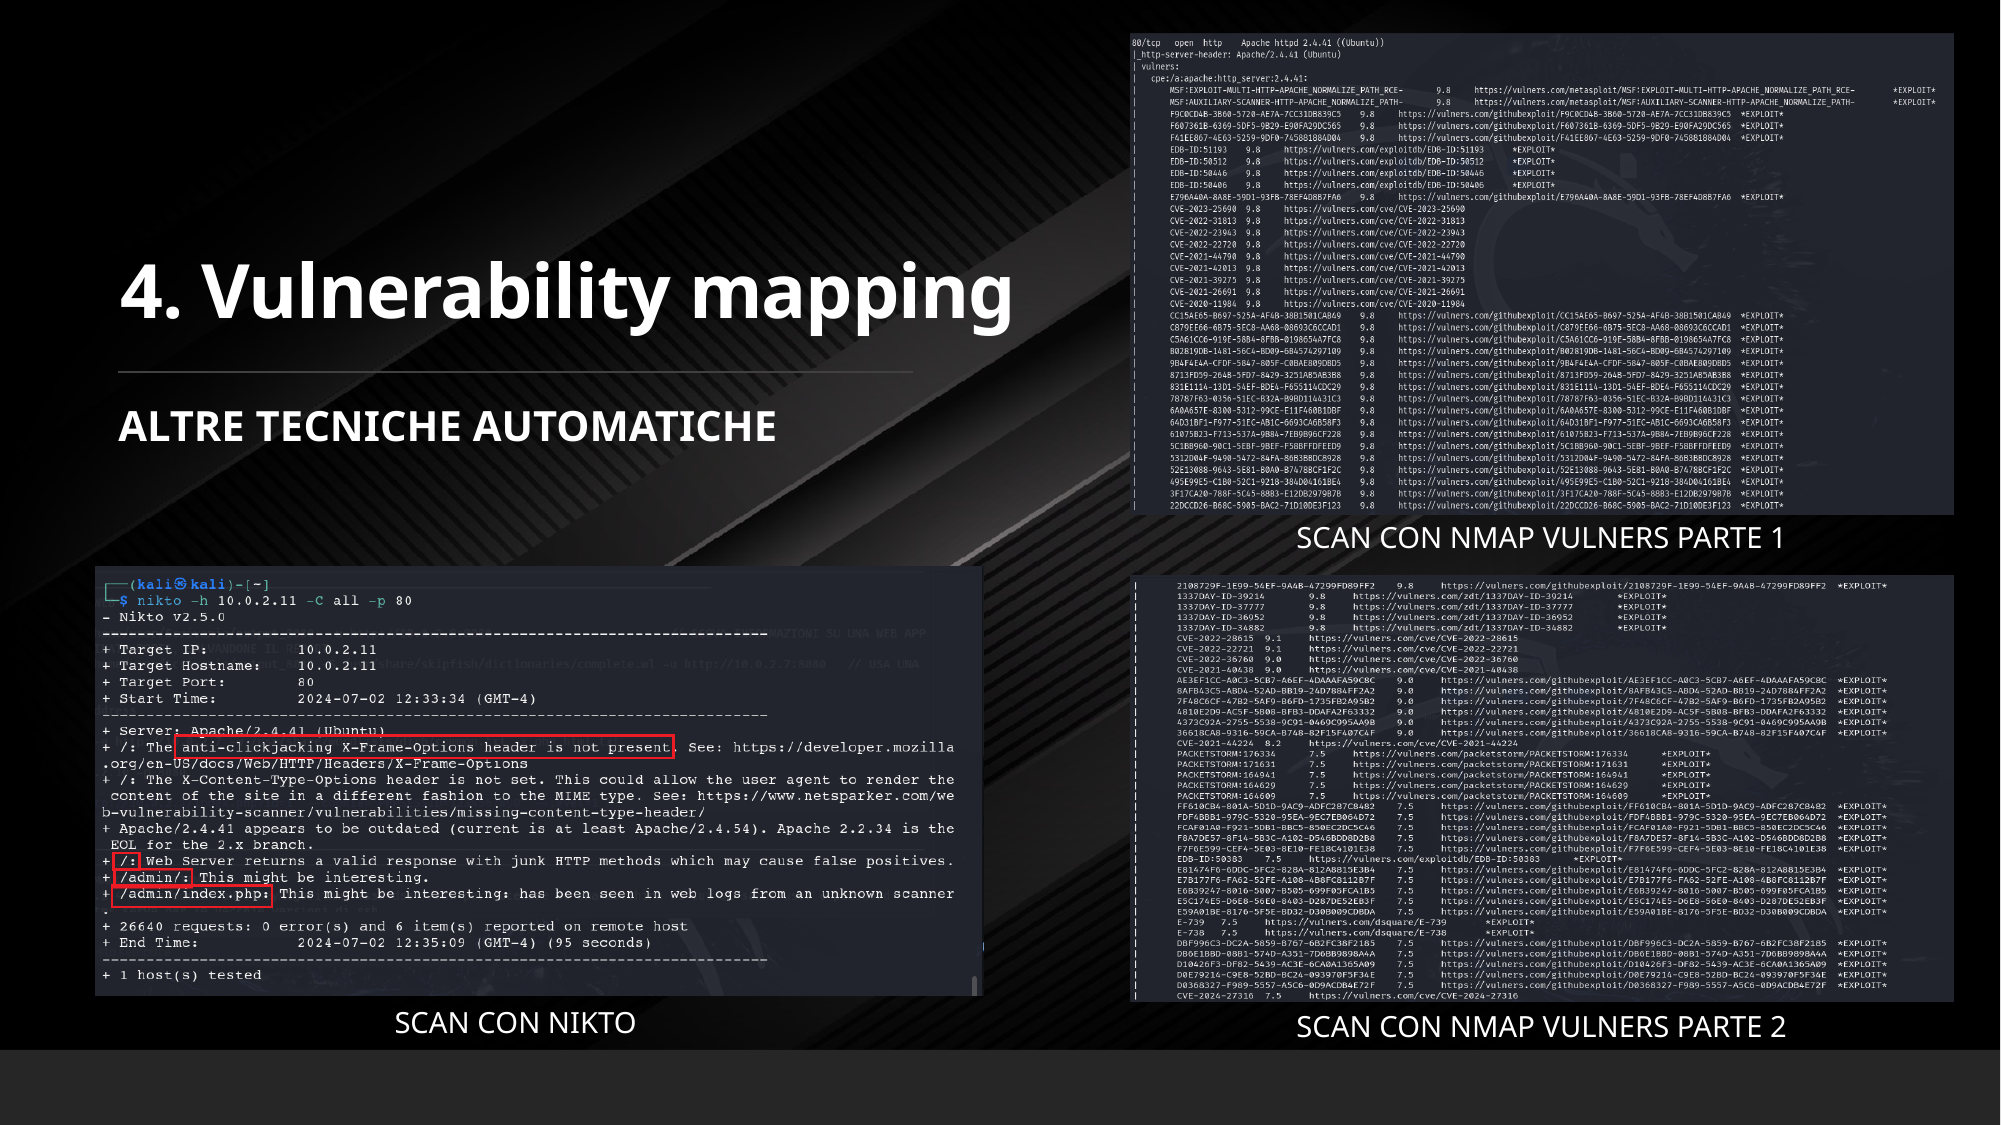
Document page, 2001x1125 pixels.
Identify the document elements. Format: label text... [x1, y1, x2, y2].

title 4. Vulnerability mapping [105, 194, 1042, 343]
text_box SCAN CON NIKTO [379, 1004, 652, 1048]
text_box ALTRE TECNICHE AUTOMATICHE [118, 391, 961, 467]
text_box [0, 0, 2000, 1049]
picture [1129, 32, 1955, 515]
text_box [0, 1049, 2000, 1125]
picture [1129, 574, 1955, 1003]
text_box SCAN CON NMAP VULNERS PARTE 1 [1281, 523, 1803, 562]
picture [94, 565, 984, 997]
text_box SCAN CON NMAP VULNERS PARTE 2 [1281, 1010, 1803, 1051]
